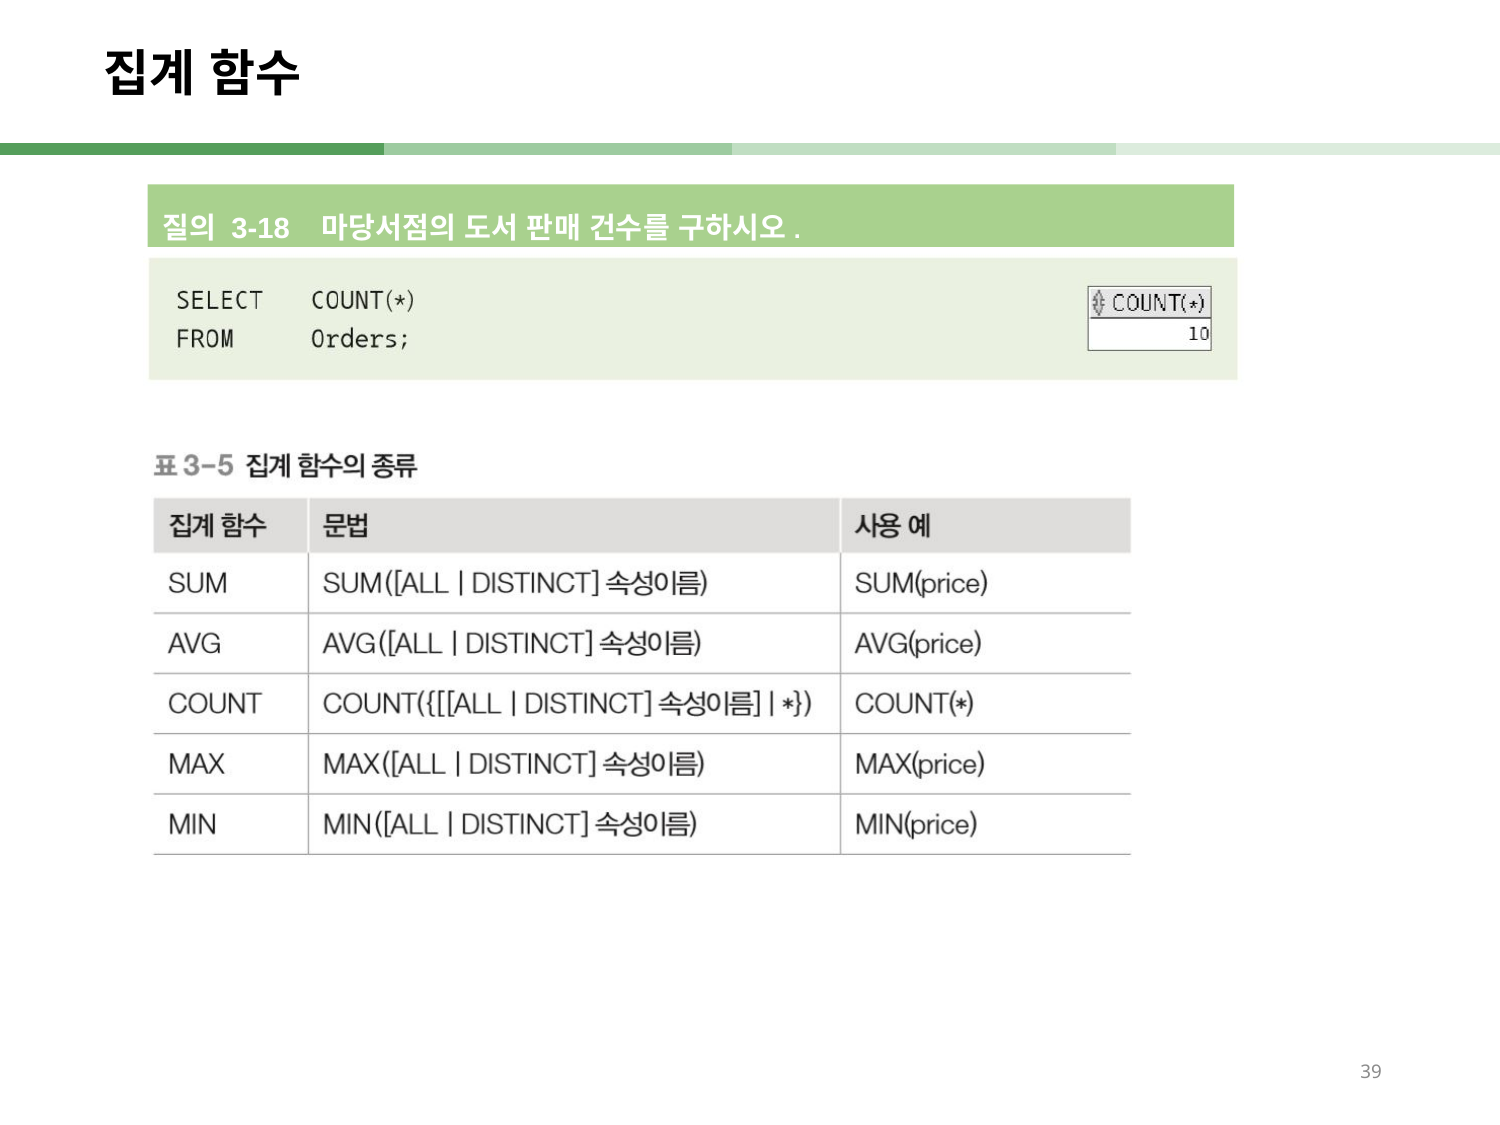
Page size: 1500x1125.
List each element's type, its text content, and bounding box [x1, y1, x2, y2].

title 집계 함수 [88, 30, 1329, 121]
picture [143, 247, 1247, 386]
list [88, 184, 1436, 1071]
picture [143, 444, 1145, 867]
slide_number 39 [1059, 1042, 1397, 1103]
text_box 질의 3-18 마당서점의 도서 판매 건수를 구하시오. [147, 184, 1235, 247]
